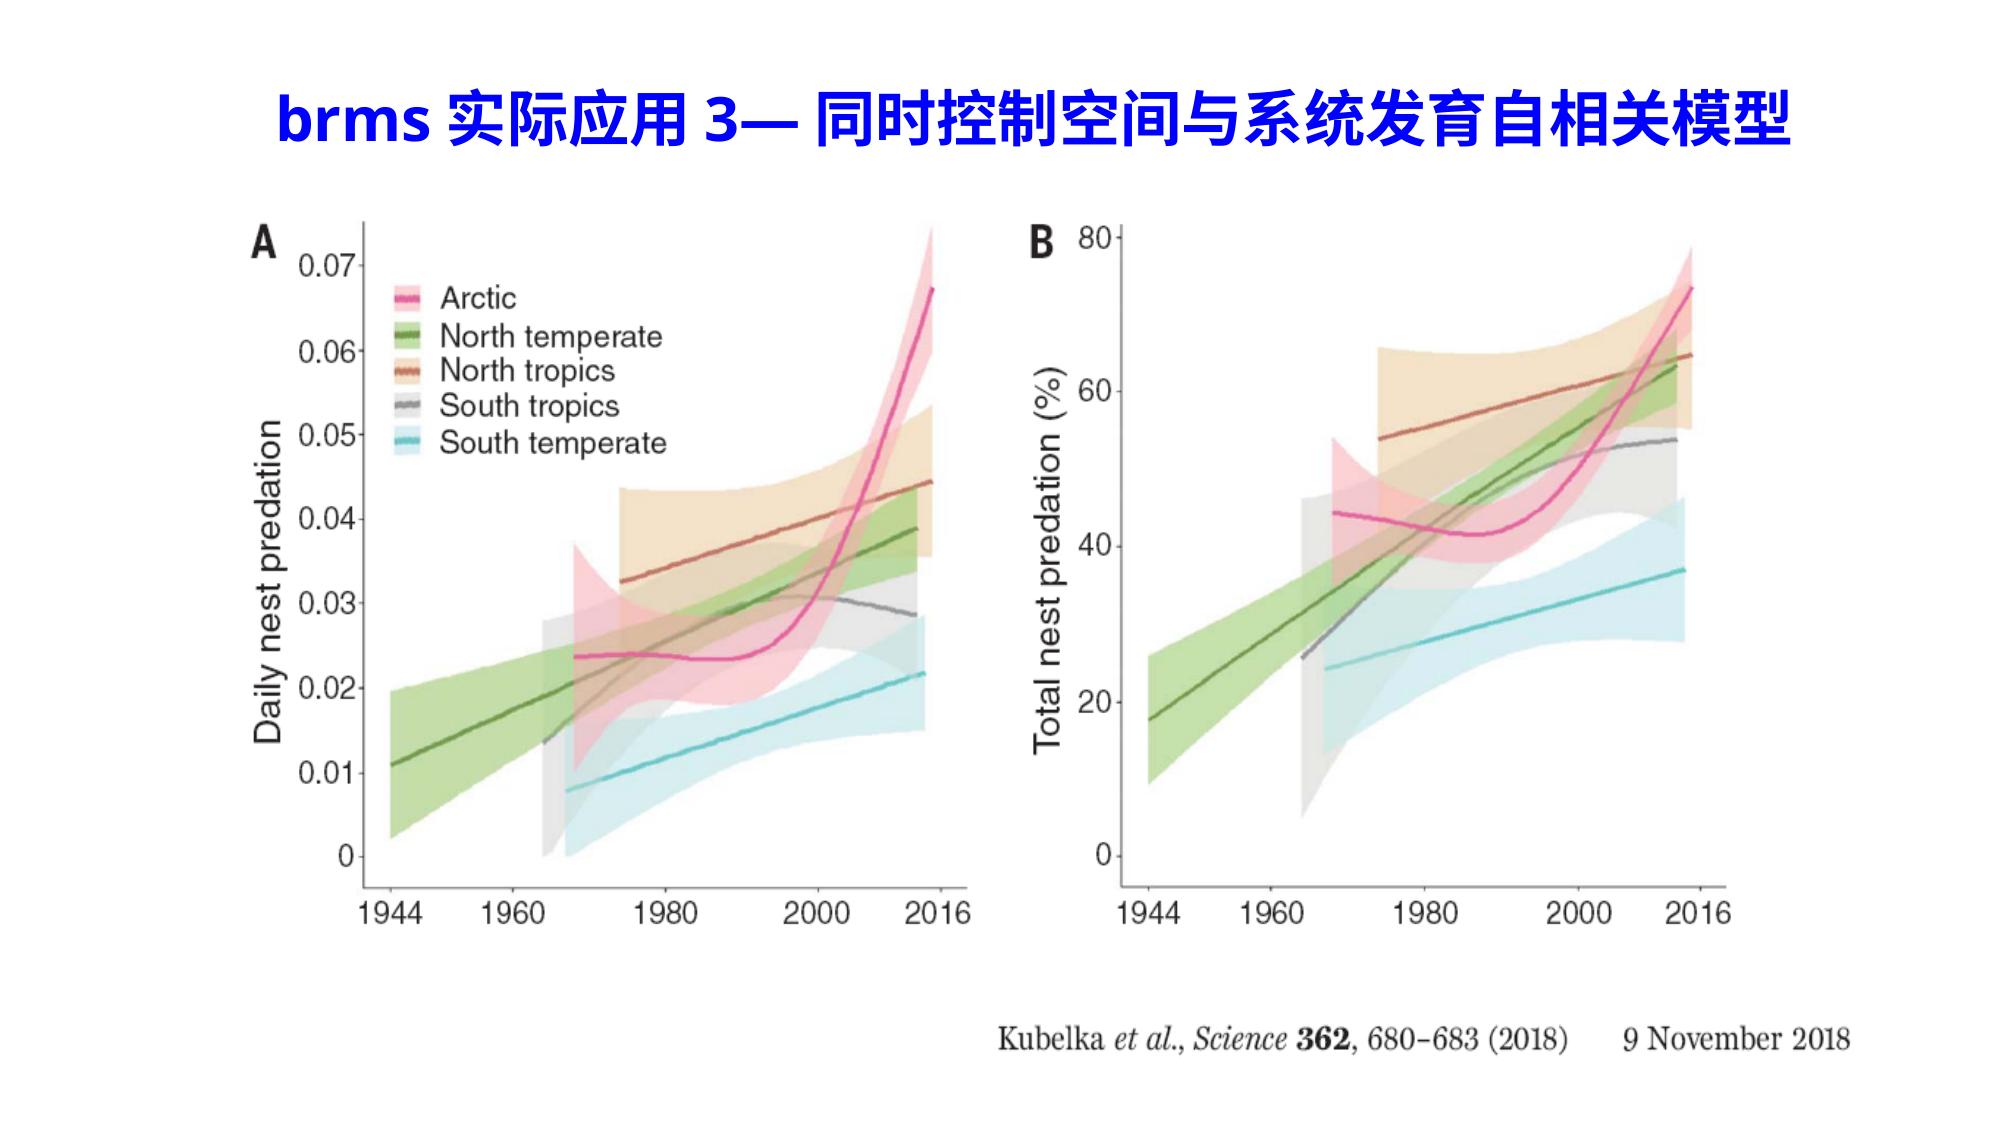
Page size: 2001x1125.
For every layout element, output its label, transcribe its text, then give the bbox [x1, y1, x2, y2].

picture [232, 189, 1793, 953]
title brms实际应用3—同时控制空间与系统发育自相关模型 [172, 80, 1898, 162]
picture [983, 979, 1898, 1095]
